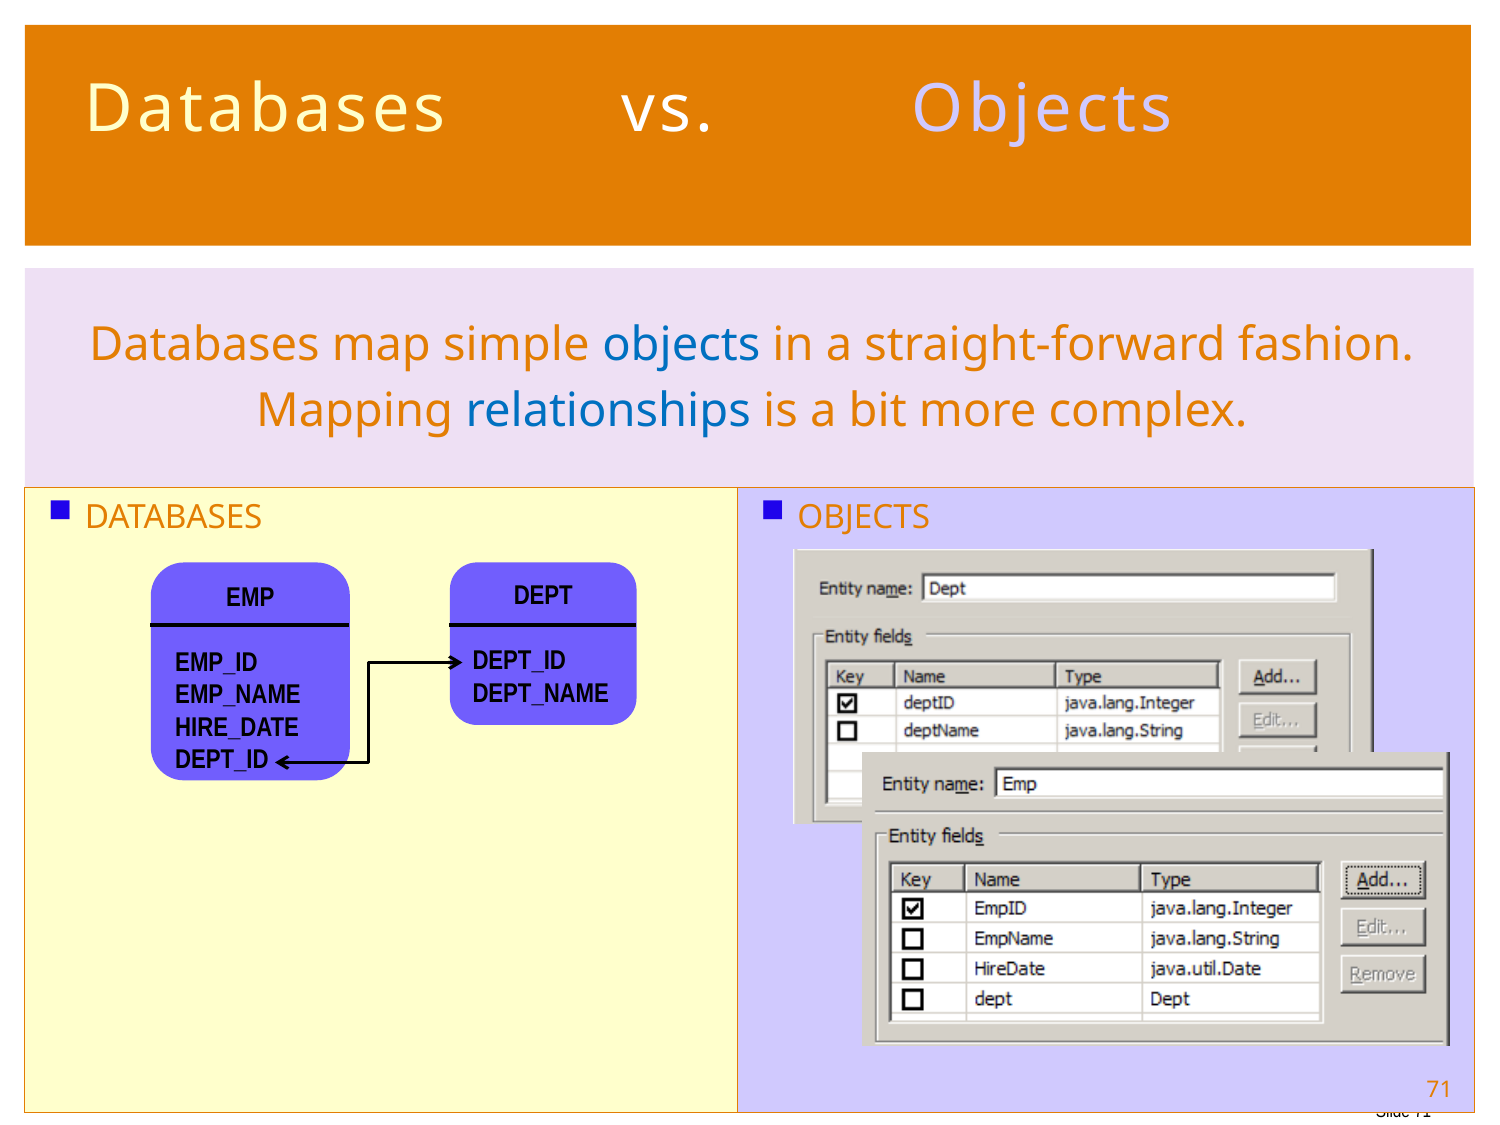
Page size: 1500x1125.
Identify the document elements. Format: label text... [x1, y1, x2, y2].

list DATABASES [24, 487, 737, 1113]
slide_number 71 [1390, 1066, 1489, 1114]
title Databases vs. Objects [62, 58, 1350, 232]
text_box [274, 662, 463, 763]
text_box Databases map simple objects in a straight-forward fashion. Mapping relationships is a bit more complex. [62, 249, 1442, 443]
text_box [448, 562, 637, 726]
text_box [149, 562, 351, 781]
picture [793, 549, 1451, 1046]
list OBJECTS [737, 487, 1475, 1113]
